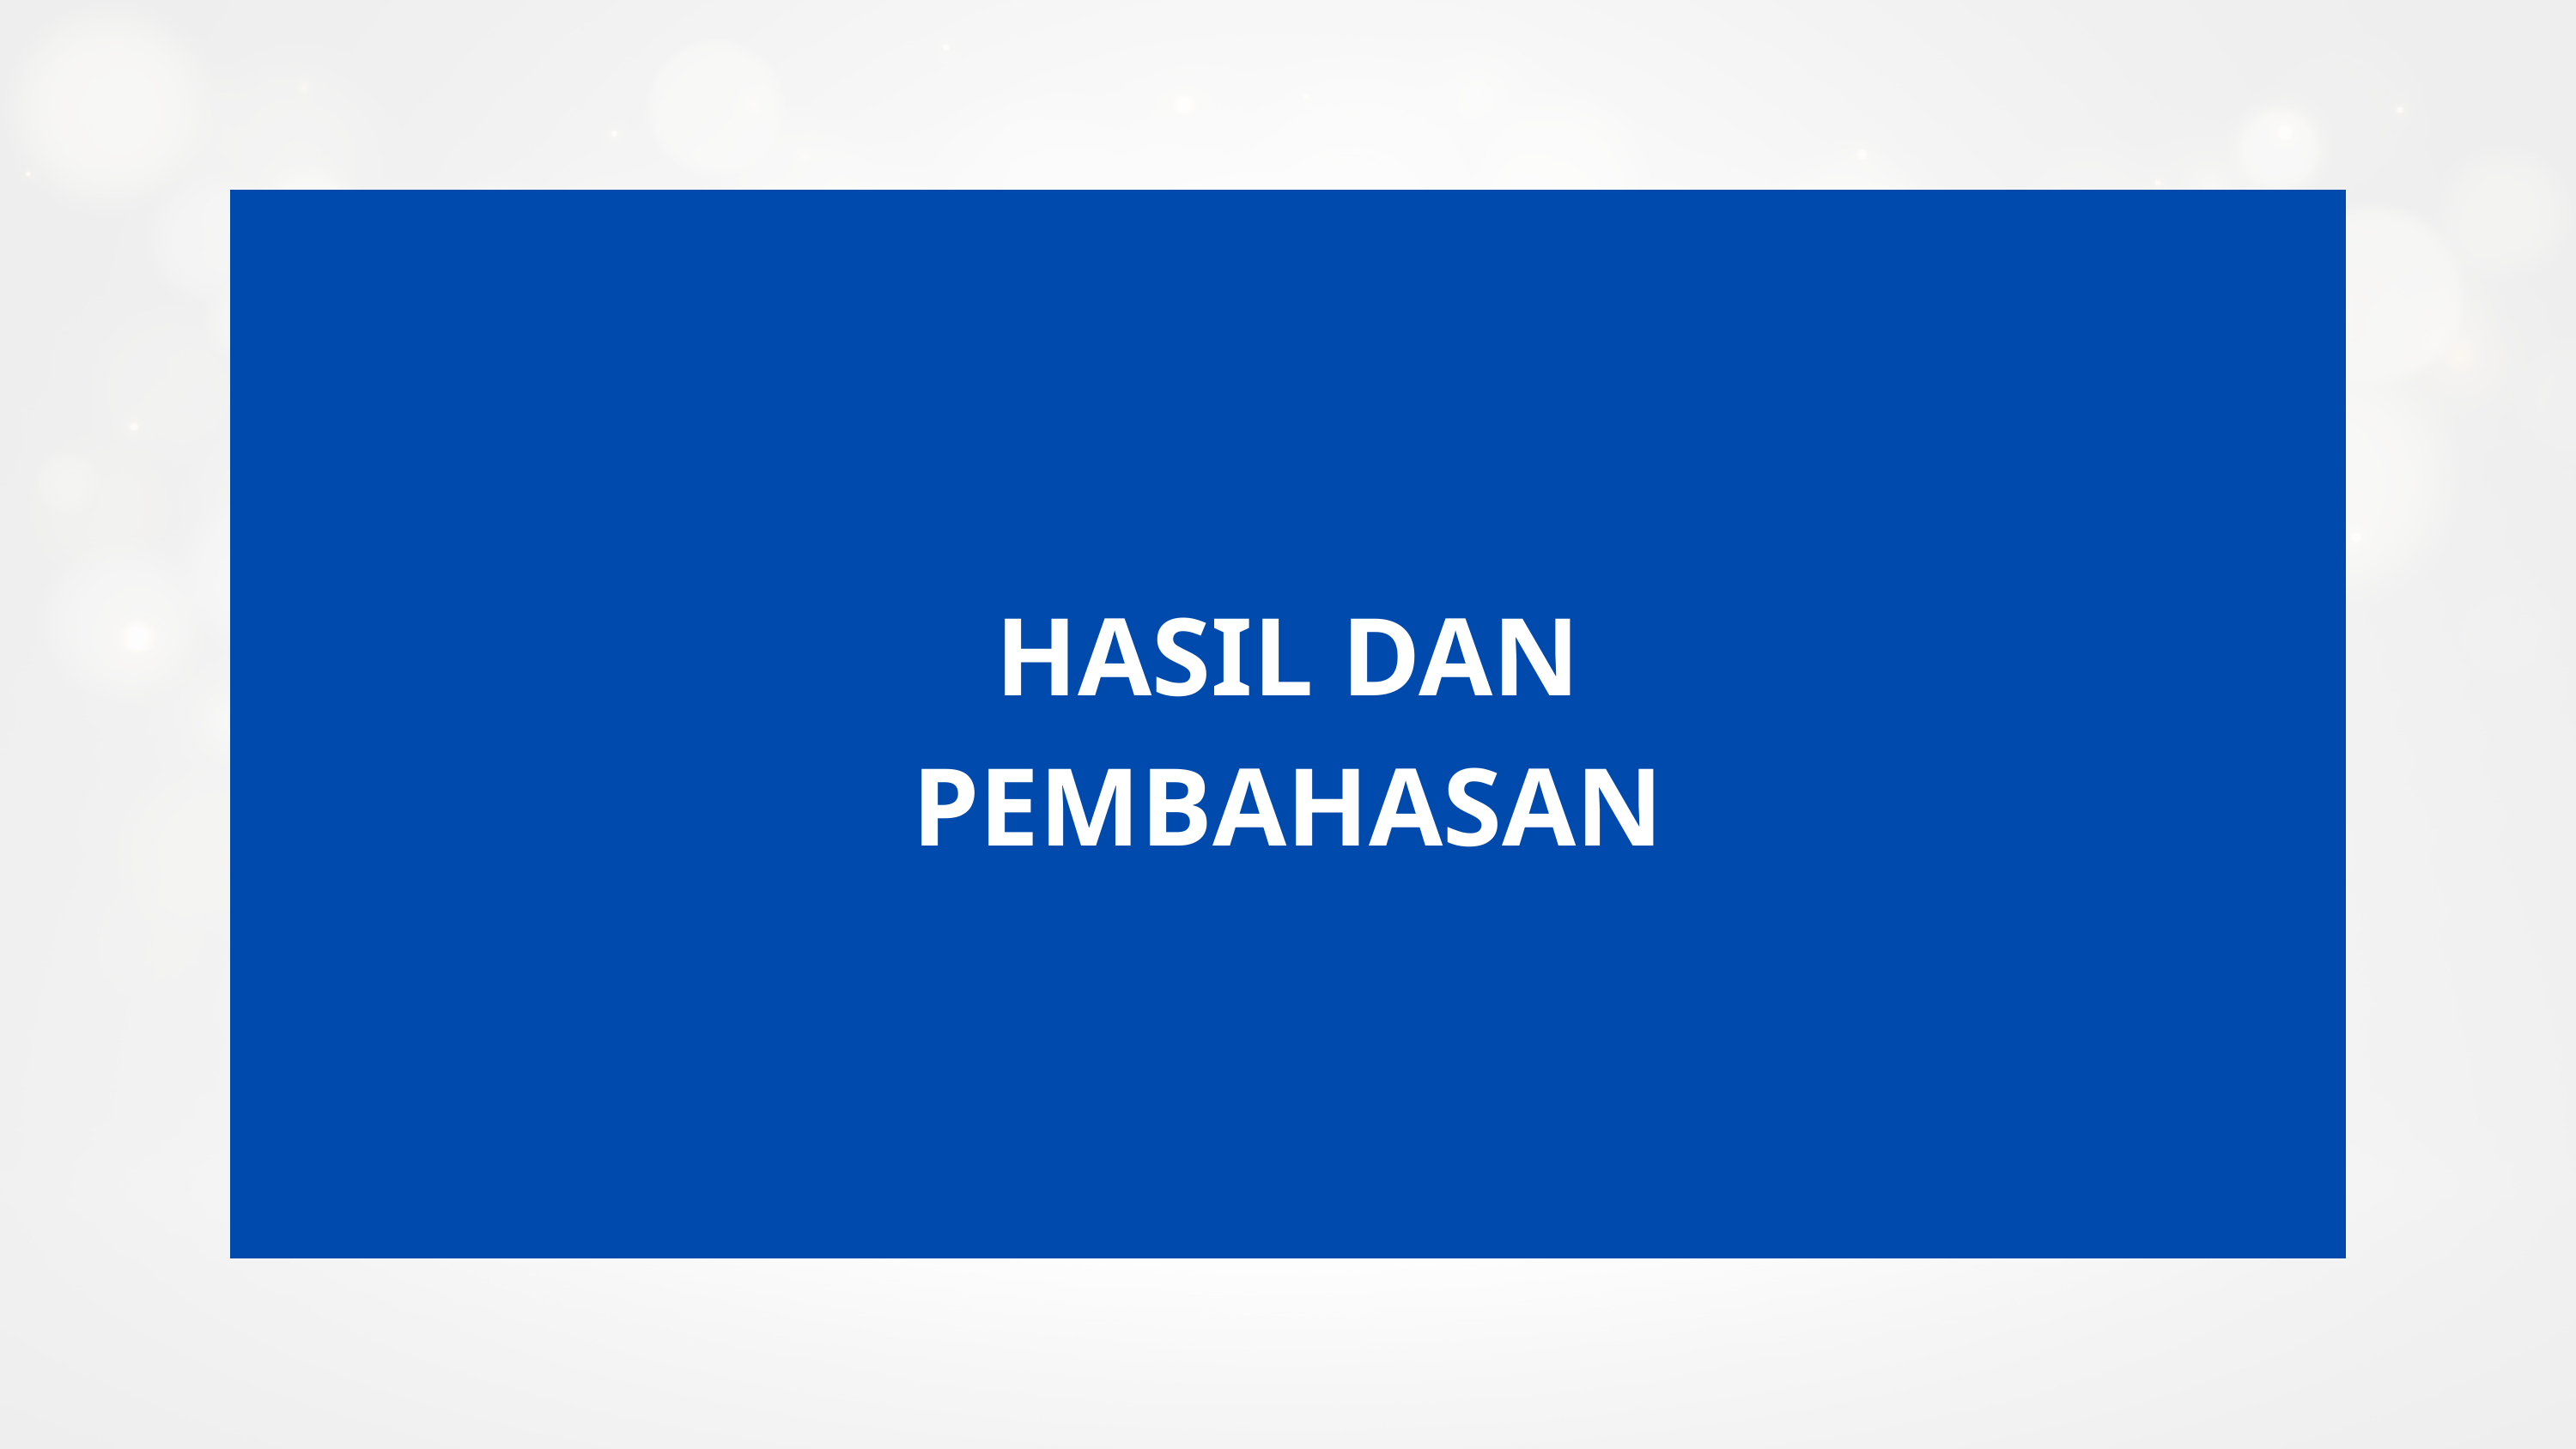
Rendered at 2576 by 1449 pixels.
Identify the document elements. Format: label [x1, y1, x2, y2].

text_box [229, 189, 2347, 1259]
text_box [0, 0, 2576, 1449]
